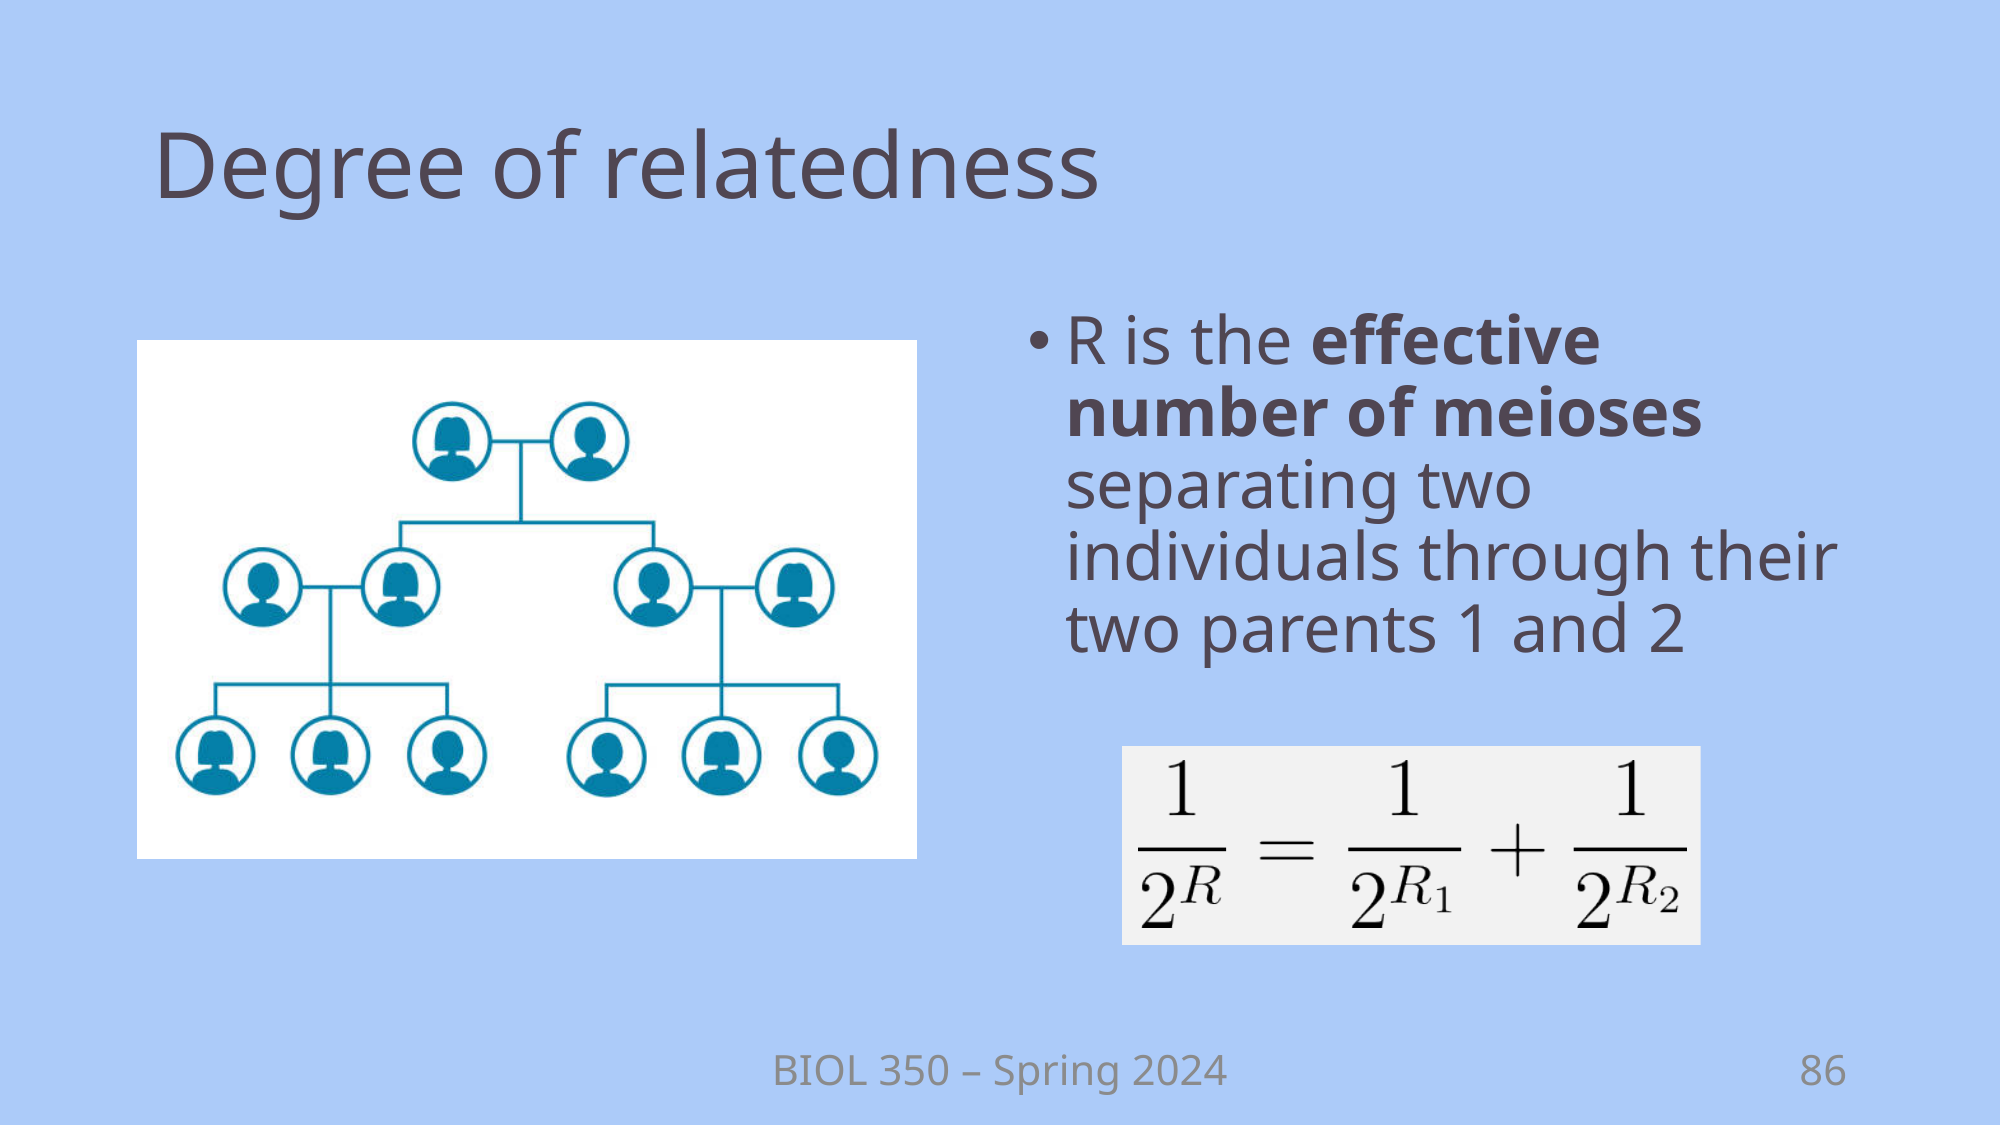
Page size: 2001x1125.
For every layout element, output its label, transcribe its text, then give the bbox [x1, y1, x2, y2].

footer BIOL 350 – Spring 2024 [662, 1042, 1338, 1103]
picture [1138, 760, 1687, 928]
slide_number 86 [1412, 1042, 1863, 1103]
title Degree of relatedness [137, 59, 1863, 278]
list R is the effective number of meioses separating two individuals through their two parents 1 and 2 [1012, 299, 1863, 1014]
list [137, 340, 917, 859]
